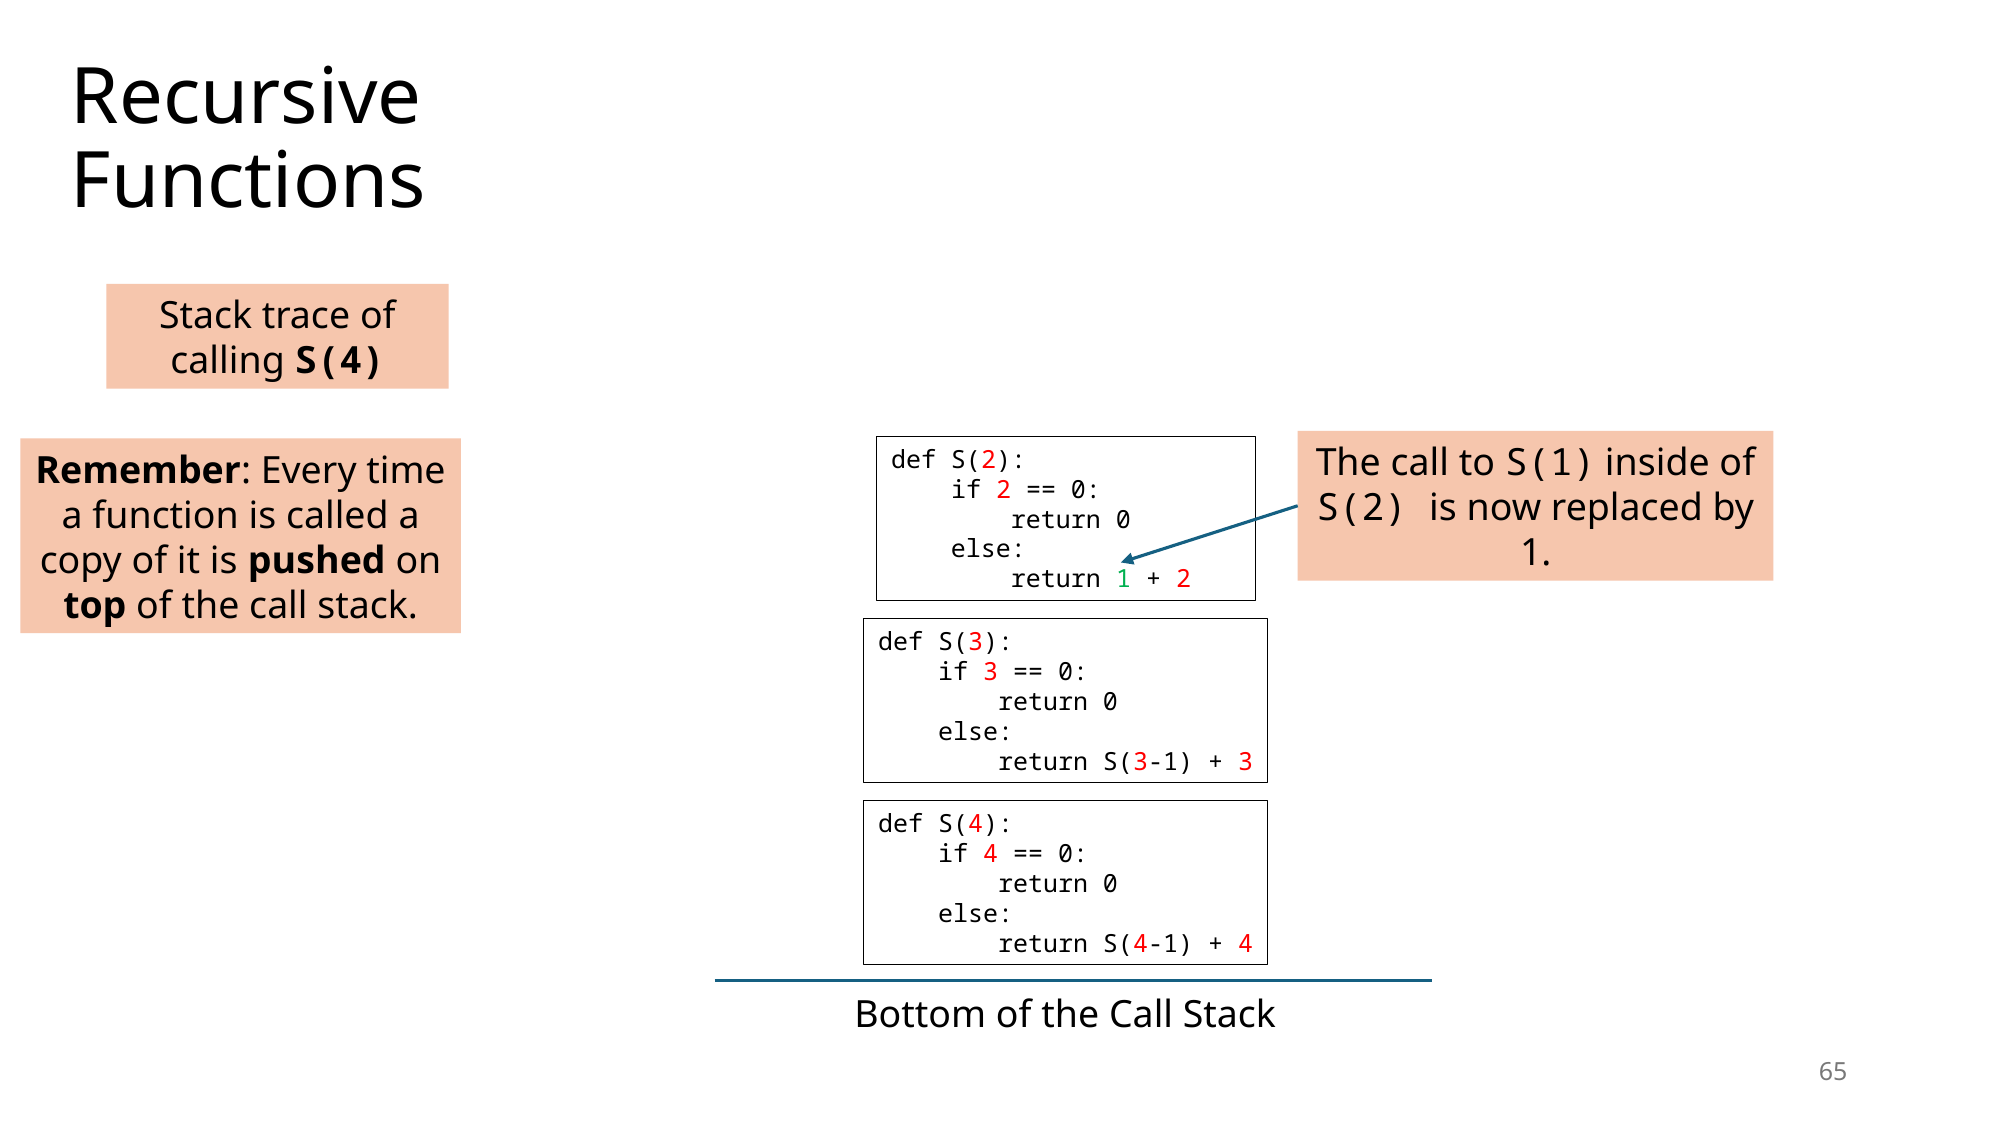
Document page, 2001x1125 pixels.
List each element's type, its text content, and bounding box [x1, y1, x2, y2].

text_box def S(4): if 4 == 0: return 0 else: return S(4-1) + 4 [863, 800, 1268, 965]
text_box The call to S(1) inside of S(2) is now replaced by 1. [1297, 430, 1774, 581]
text_box Stack trace of calling S(4) [106, 283, 449, 389]
text_box Remember: Every time a function is called a copy of it is pushed on top of the call stack. [20, 438, 461, 634]
text_box Bottom of the Call Stack [839, 982, 1292, 1042]
text_box def S(2): if 2 == 0: return 0 else: return 1 + 2 [876, 435, 1255, 601]
slide_number 65 [1412, 1042, 1863, 1103]
title Recursive Functions [55, 31, 462, 249]
text_box def S(3): if 3 == 0: return 0 else: return S(3-1) + 3 [863, 617, 1268, 783]
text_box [1120, 483, 1299, 563]
